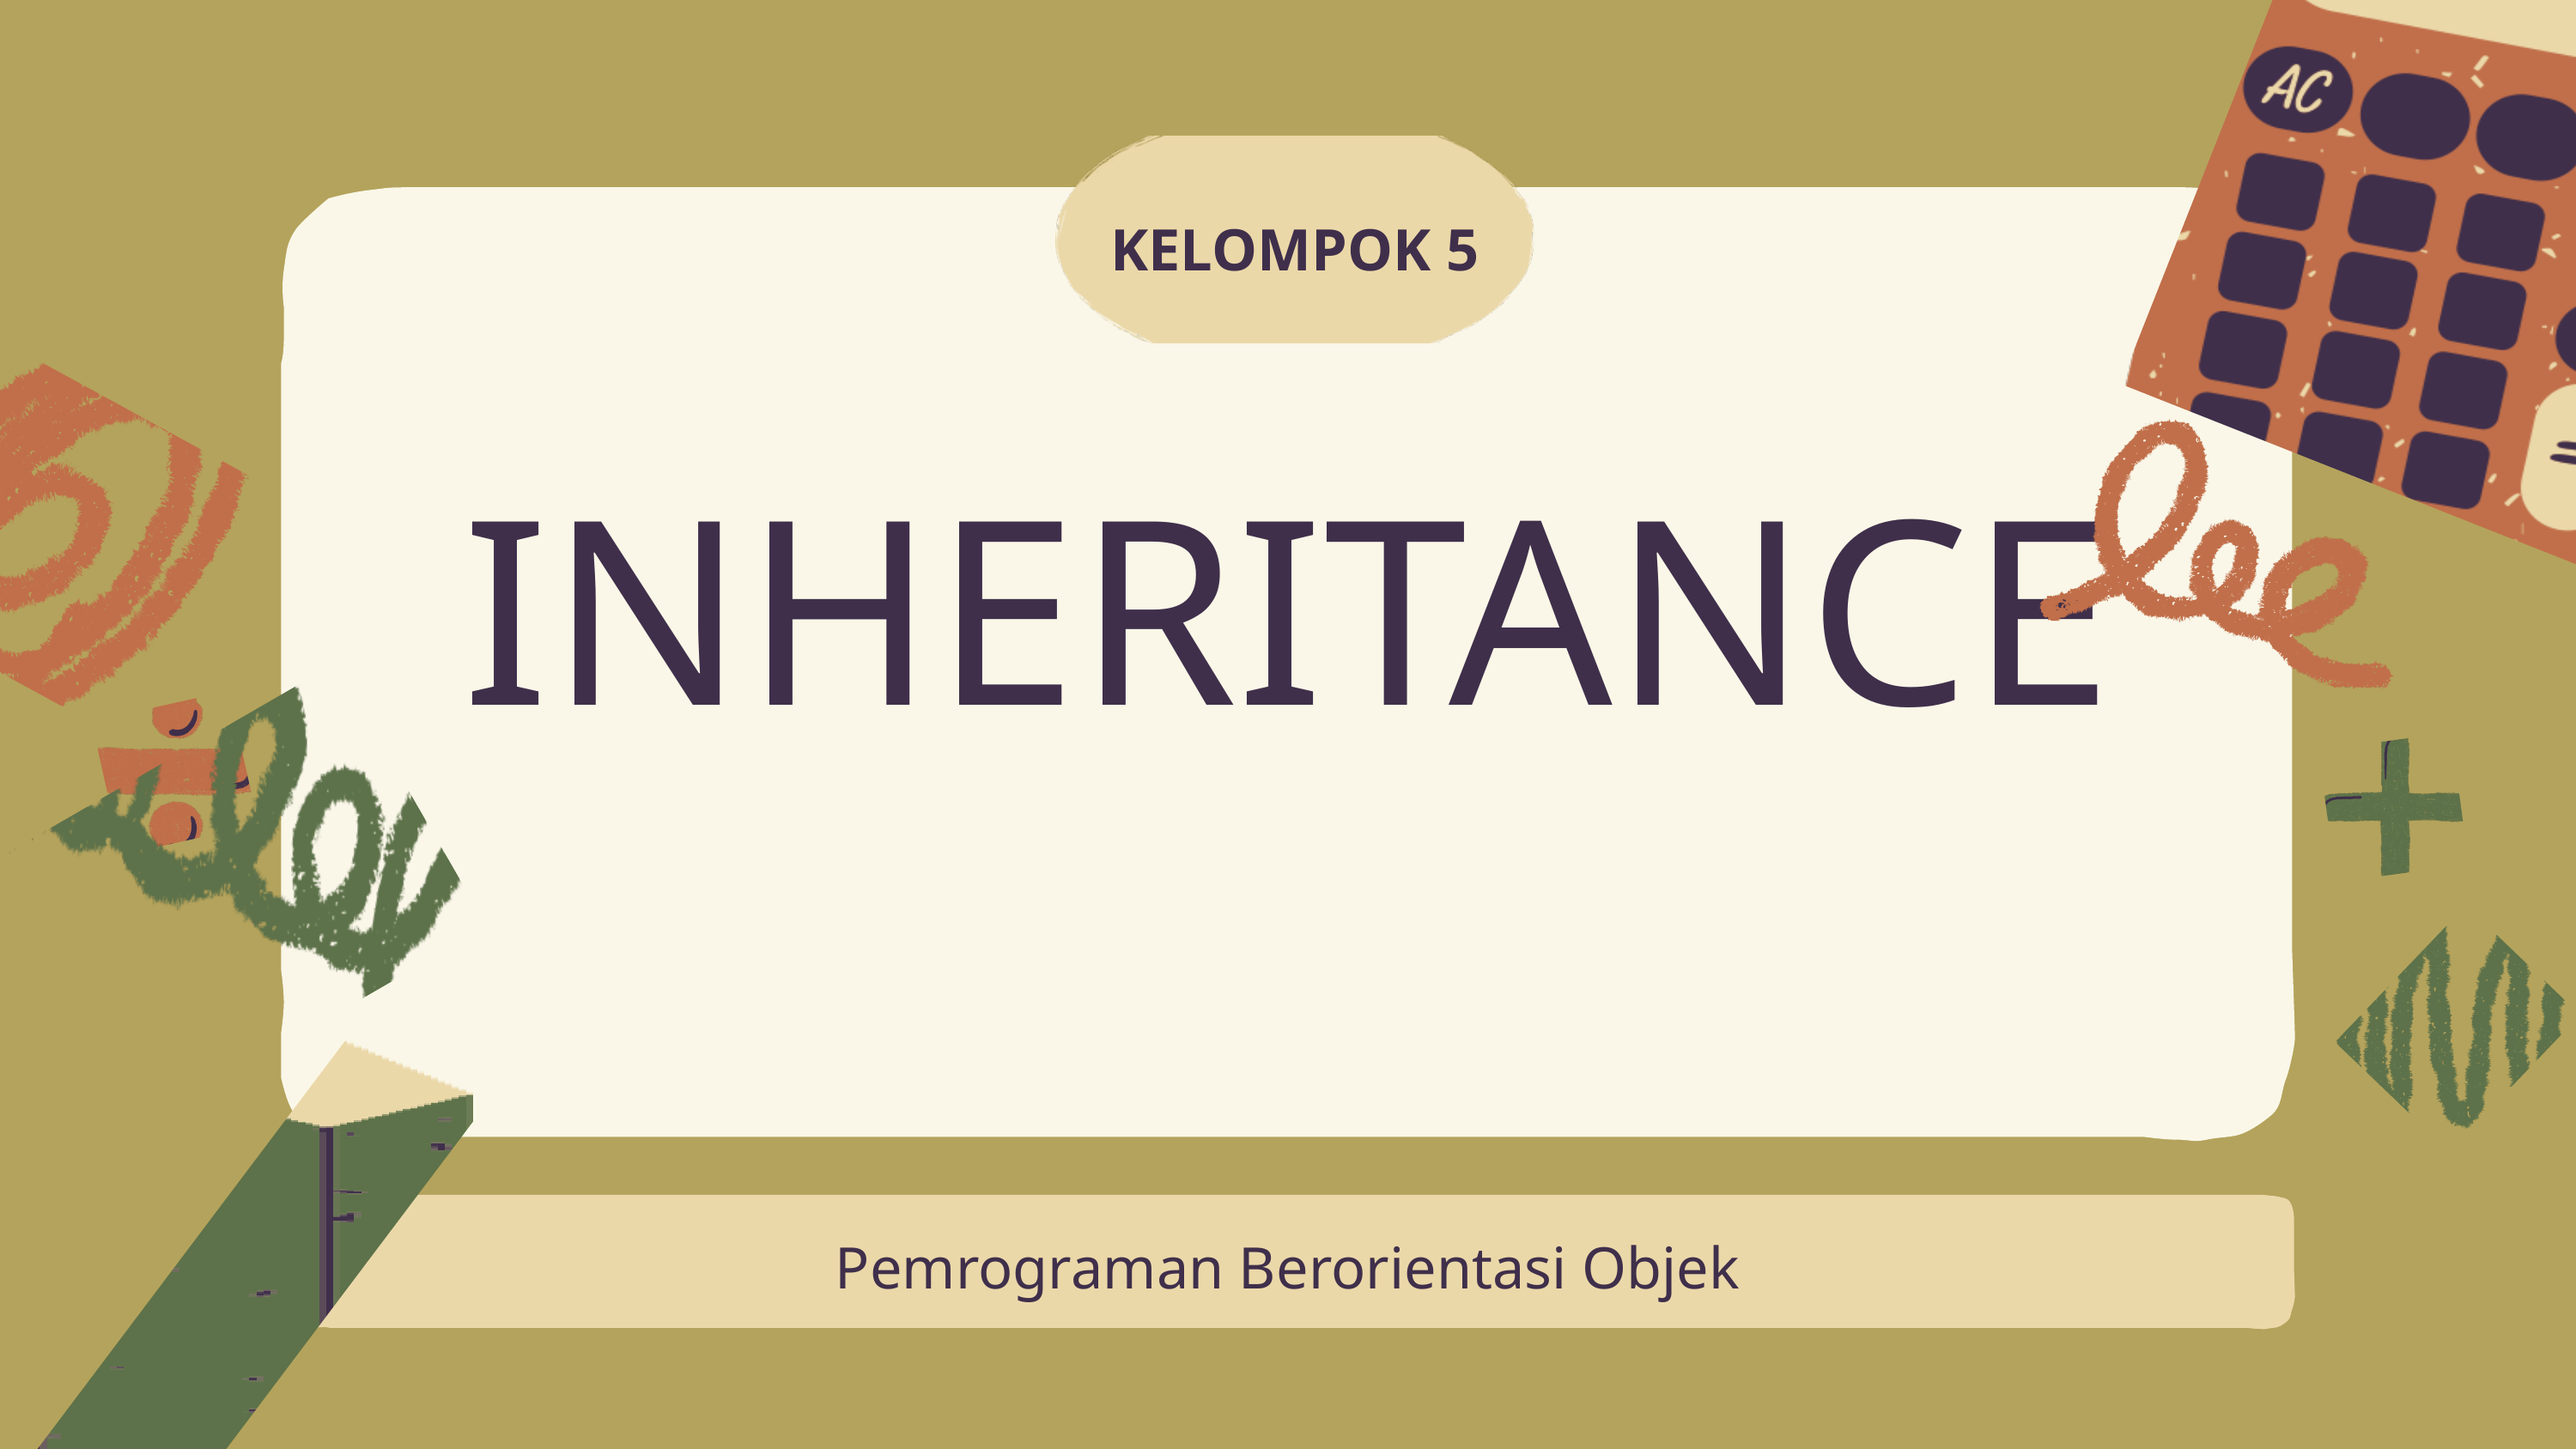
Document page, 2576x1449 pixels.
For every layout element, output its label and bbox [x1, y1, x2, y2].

text_box [91, 690, 235, 794]
text_box [0, 339, 259, 723]
text_box [2335, 905, 2576, 1152]
text_box [0, 699, 274, 1206]
text_box [1054, 136, 1535, 343]
text_box [281, 1194, 2295, 1330]
text_box [37, 1135, 451, 1449]
text_box [2318, 732, 2470, 882]
text_box [2301, 456, 2394, 691]
text_box [281, 186, 2295, 1142]
text_box [2199, 0, 2576, 565]
